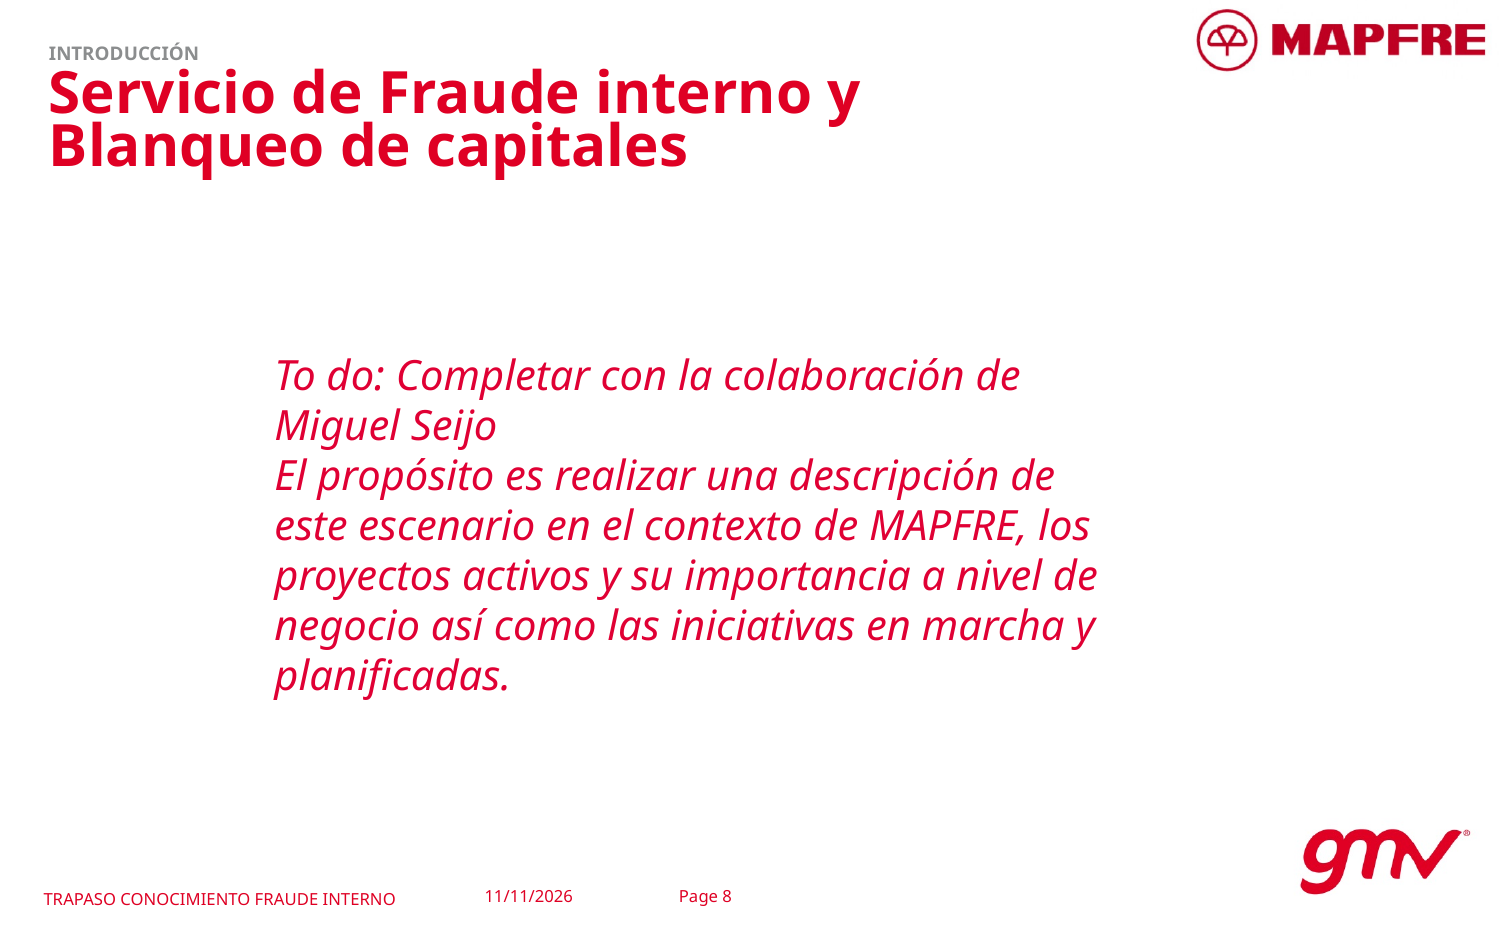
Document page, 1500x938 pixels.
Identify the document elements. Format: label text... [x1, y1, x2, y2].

picture [1190, 0, 1500, 80]
text_box 2/19/2023 [484, 872, 605, 907]
picture [1272, 796, 1498, 927]
footer TRAPASO CONOCIMIENTO FRAUDE INTERNO [43, 870, 456, 909]
title Servicio de Fraude interno y Blanqueo de capitales [48, 73, 1078, 132]
text_box To do: Completar con la colaboración de Miguel Seijo El propósito es realizar una descripción de este escenario en el contexto de MAPFRE, los proyectos activos y su importancia a nivel de negocio así como las iniciativas en marcha y planificadas. [274, 348, 1120, 699]
text_box INTRODUCCIÓN [48, 31, 472, 65]
text_box Page 8 [633, 872, 732, 907]
